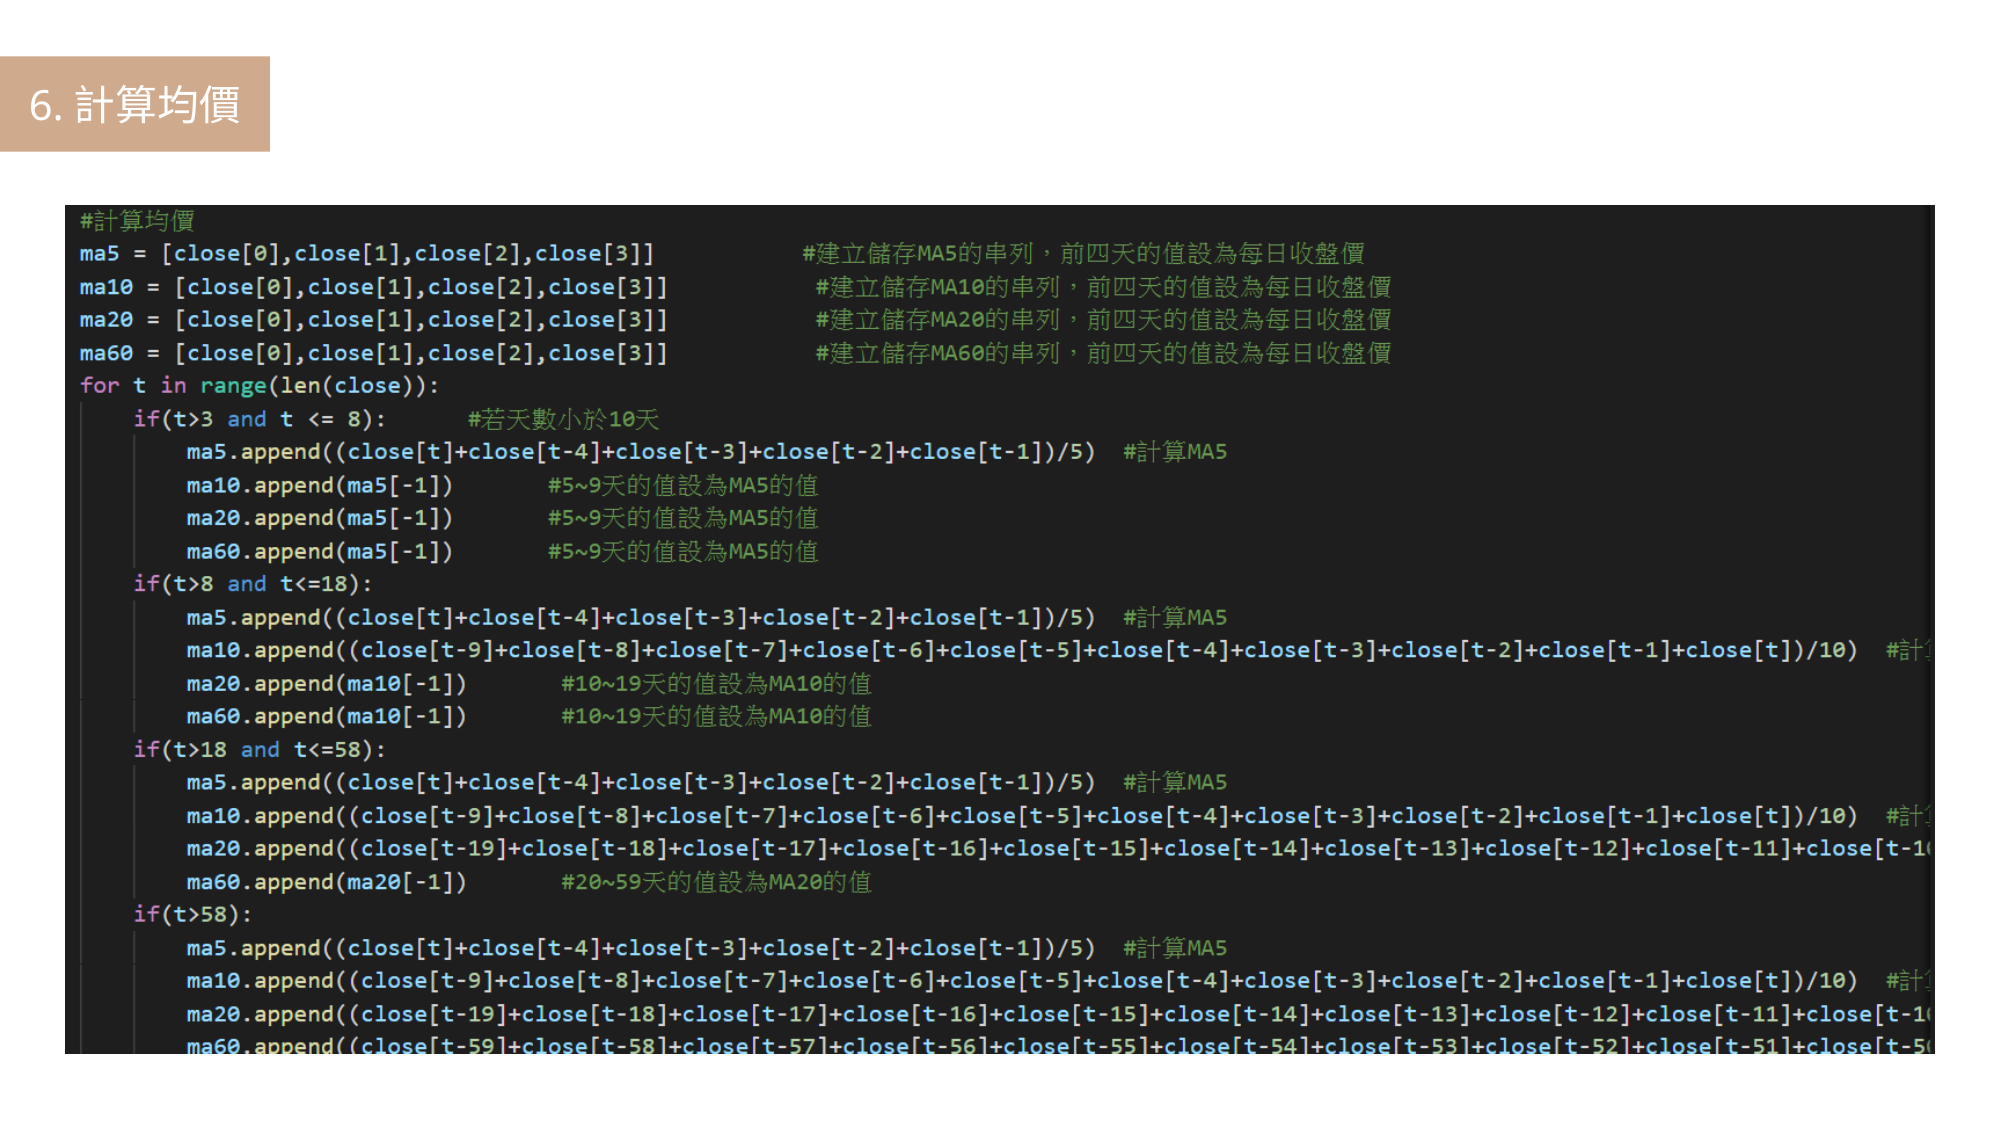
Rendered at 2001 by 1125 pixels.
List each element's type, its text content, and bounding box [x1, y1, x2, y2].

text_box 6.計算均價 [0, 56, 270, 152]
picture [65, 205, 1935, 1054]
